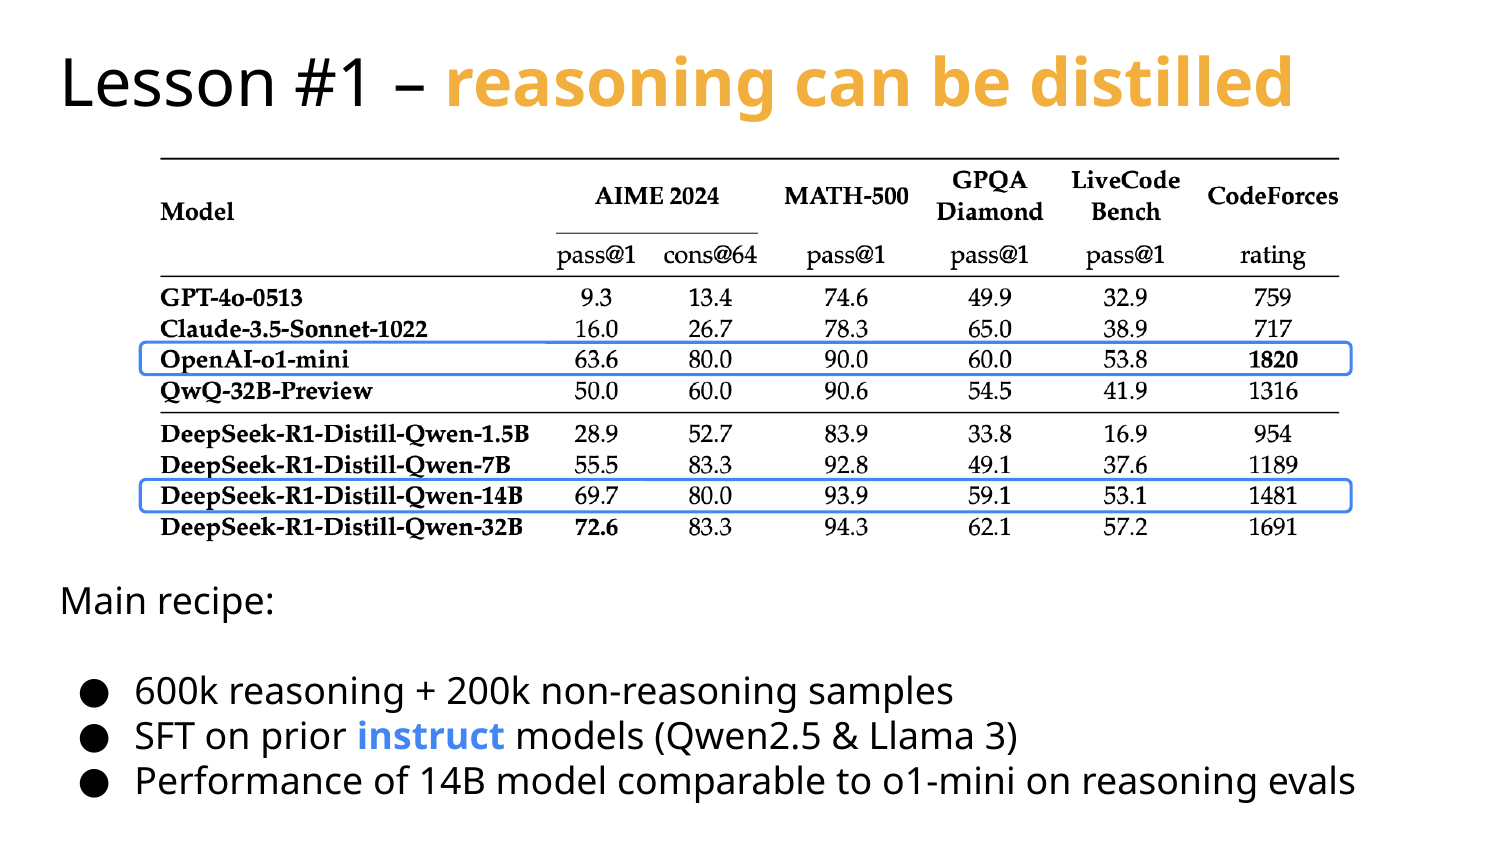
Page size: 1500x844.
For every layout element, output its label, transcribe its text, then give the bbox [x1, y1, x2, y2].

picture [135, 133, 1365, 546]
text_box Main recipe: 600k reasoning + 200k non-reasoning samples SFT on prior instruct models (Qwen2.5 & Llama 3) Performance of 14B model comparable to o1-mini on reasoning evals [44, 561, 1456, 817]
text_box Lesson #1 – reasoning can be distilled [44, 24, 1456, 135]
